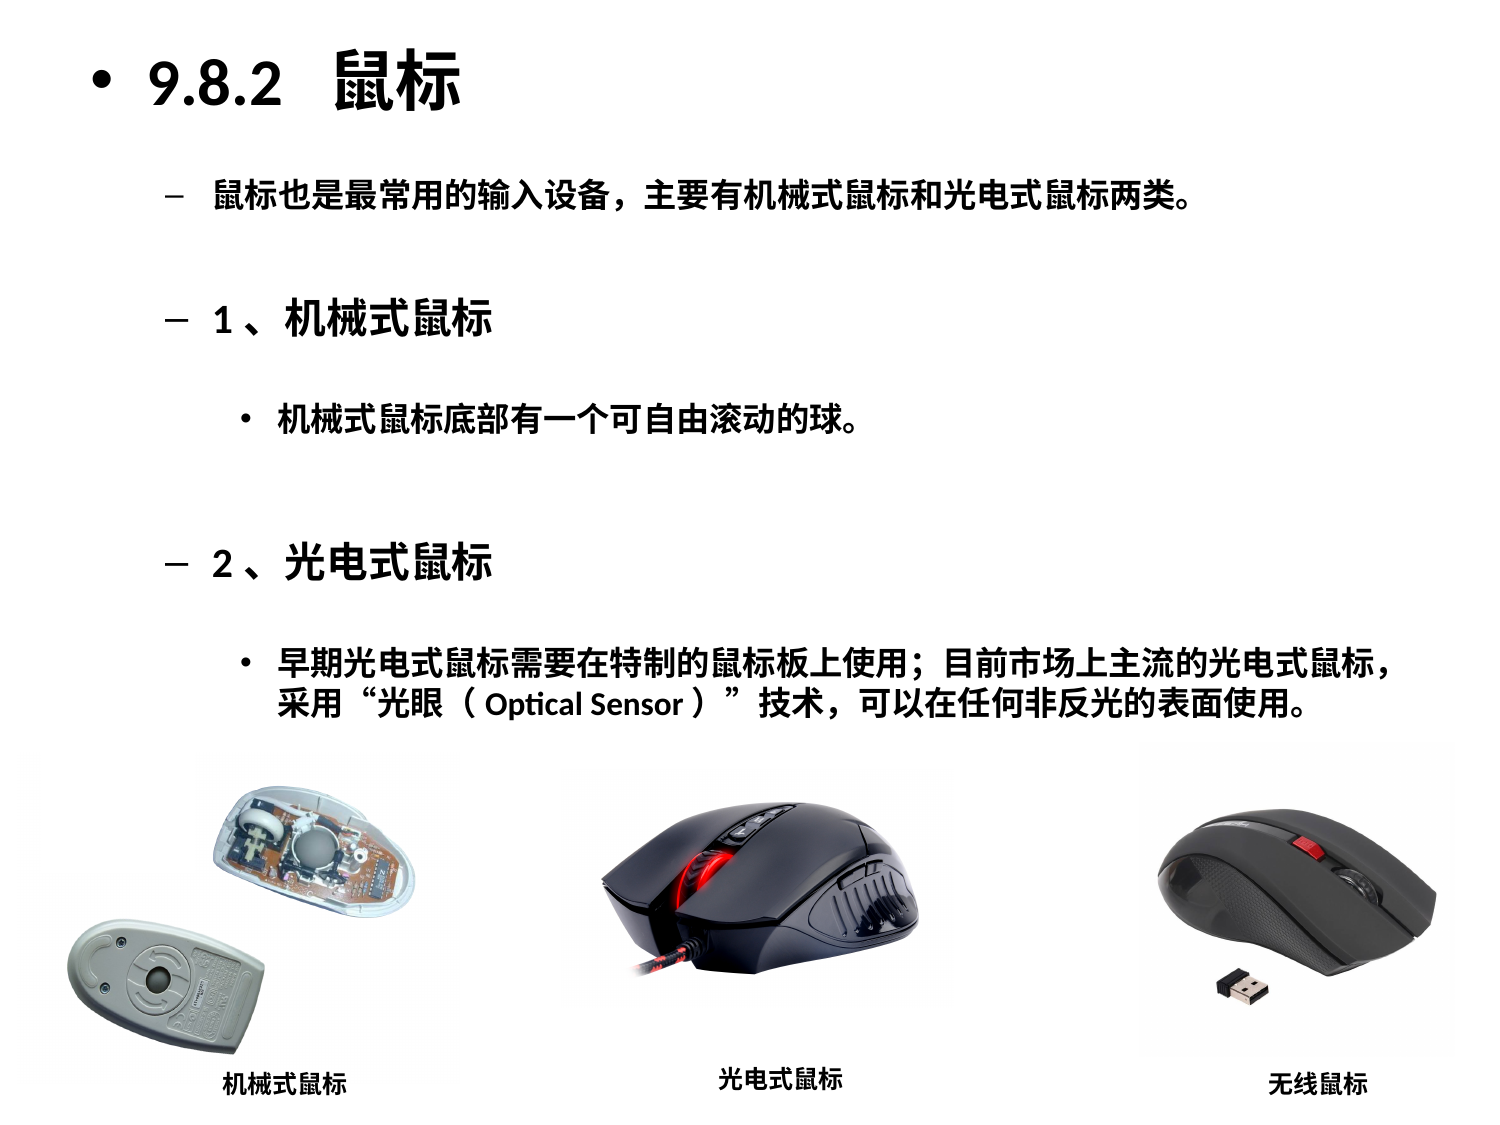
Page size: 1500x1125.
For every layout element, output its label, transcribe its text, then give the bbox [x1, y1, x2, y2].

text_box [17, 746, 460, 1107]
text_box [560, 769, 954, 1103]
list 9.8.2 鼠标 鼠标也是最常用的输入设备，主要有机械式鼠标和光电式鼠标两类。 1、机械式鼠标 机械式鼠标底部有一个可自由滚动的球。 2、光电式鼠标 早期光电式鼠标需要在特制的鼠标板上使用；目前市场上主流的光电式鼠标，采用“光眼（Optical Sensor）”技术，可以在任何非反光的表面使用。 [75, 30, 1425, 774]
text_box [1139, 741, 1455, 1107]
